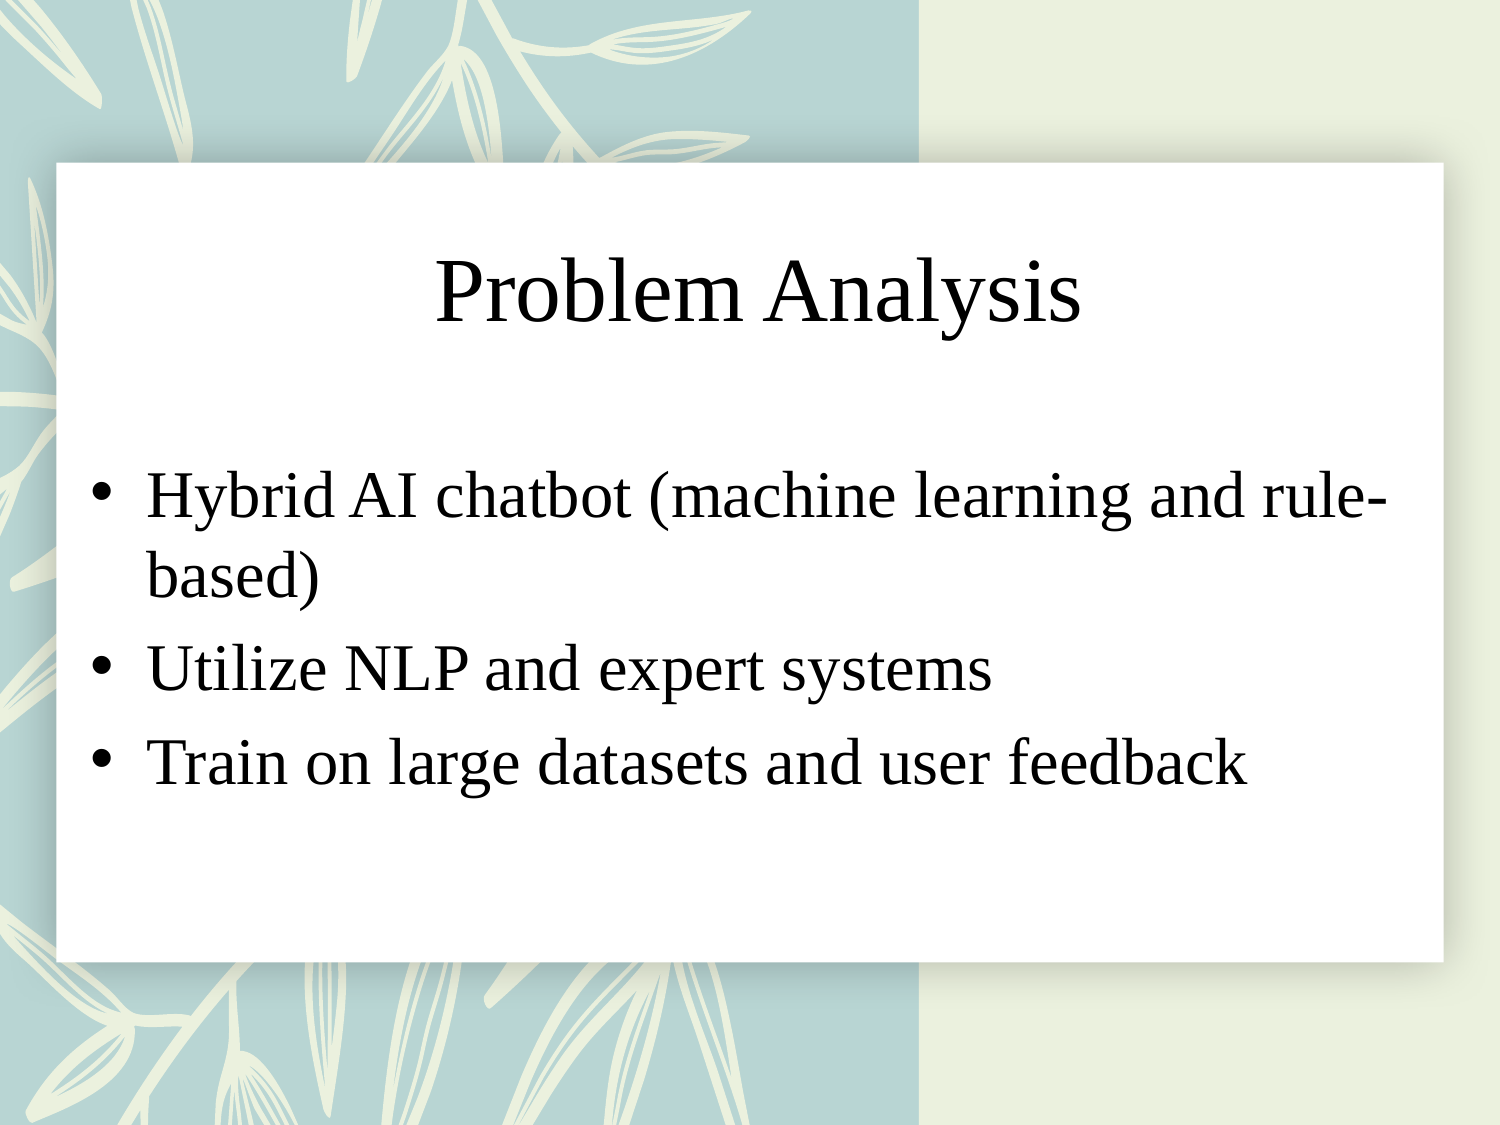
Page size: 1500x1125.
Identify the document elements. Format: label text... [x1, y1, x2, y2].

text_box [923, 160, 1446, 965]
title Problem Analysis [923, 190, 1435, 379]
list Hybrid AI chatbot (machine learning and rule-based) Utilize NLP and expert systems Train on large datasets and user feedback [923, 350, 1425, 1005]
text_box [0, 0, 919, 1125]
text_box [920, 0, 1500, 1125]
